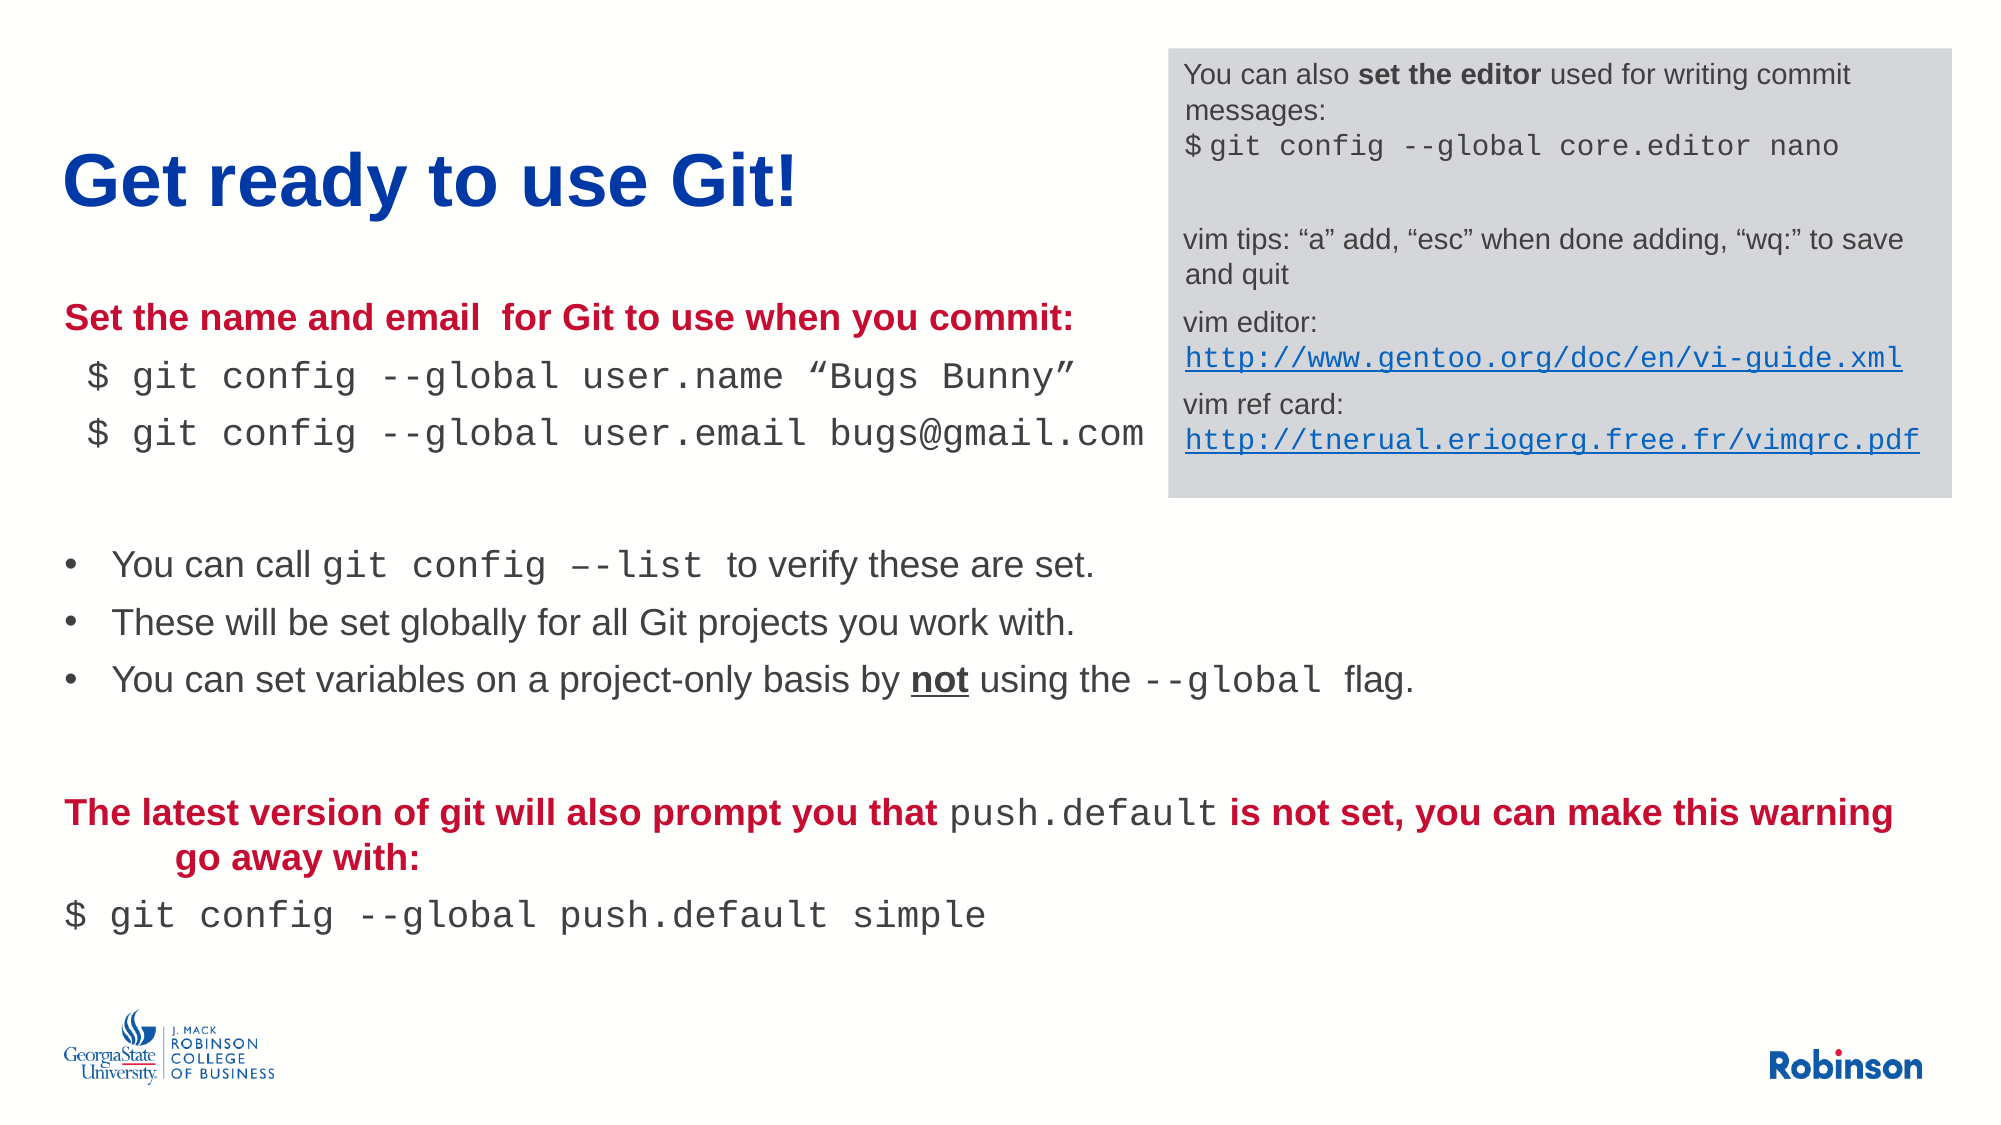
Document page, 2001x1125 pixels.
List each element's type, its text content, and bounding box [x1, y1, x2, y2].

list Set the name and email for Git to use when you commit: $ git config --global user.name “Bugs Bunny” $ git config --global user.email bugs@gmail.com You can call git config –-list to verify these are set. These will be set globally for all Git projects you work with. You can set variables on a project-only basis by not using the --global flag. The latest version of git will also prompt you that push.default is not set, you can make this warning go away with: $ git config --global push.default simple [62, 293, 1938, 978]
title Get ready to use Git! [62, 141, 1168, 223]
picture [1770, 1049, 1922, 1079]
picture [64, 1009, 274, 1085]
text_box You can also set the editor used for writing commit messages: $ git config --global core.editor nano vim tips: “a” add, “esc” when done adding, “wq:” to save and quit vim editor: http://www.gentoo.org/doc/en/vi-guide.xml vim ref card: http://tnerual.eriogerg.free.fr/vimqrc.pdf [1168, 48, 1952, 498]
